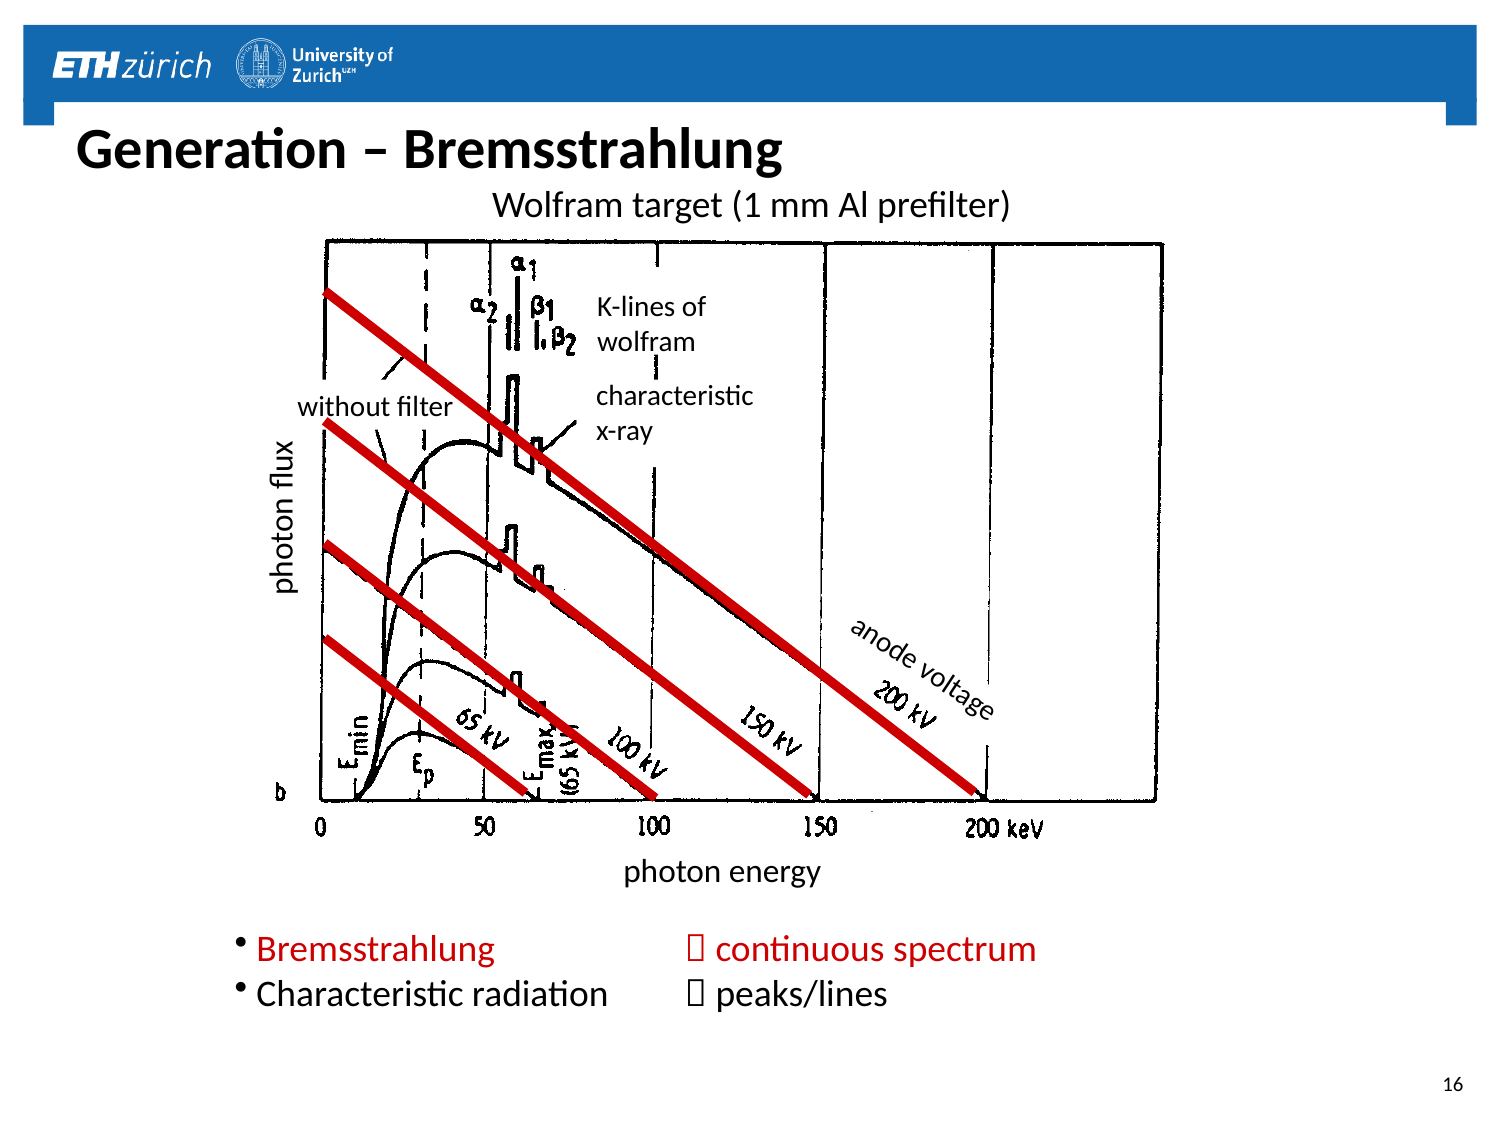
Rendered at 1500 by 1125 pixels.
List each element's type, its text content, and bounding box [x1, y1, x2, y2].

text_box Bremsstrahlung  continuous spectrum Characteristic radiation  peaks/lines [219, 938, 1053, 1022]
title Generation – Bremsstrahlung [53, 101, 1447, 199]
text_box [206, 179, 1245, 929]
slide_number 16 [1413, 1052, 1479, 1113]
